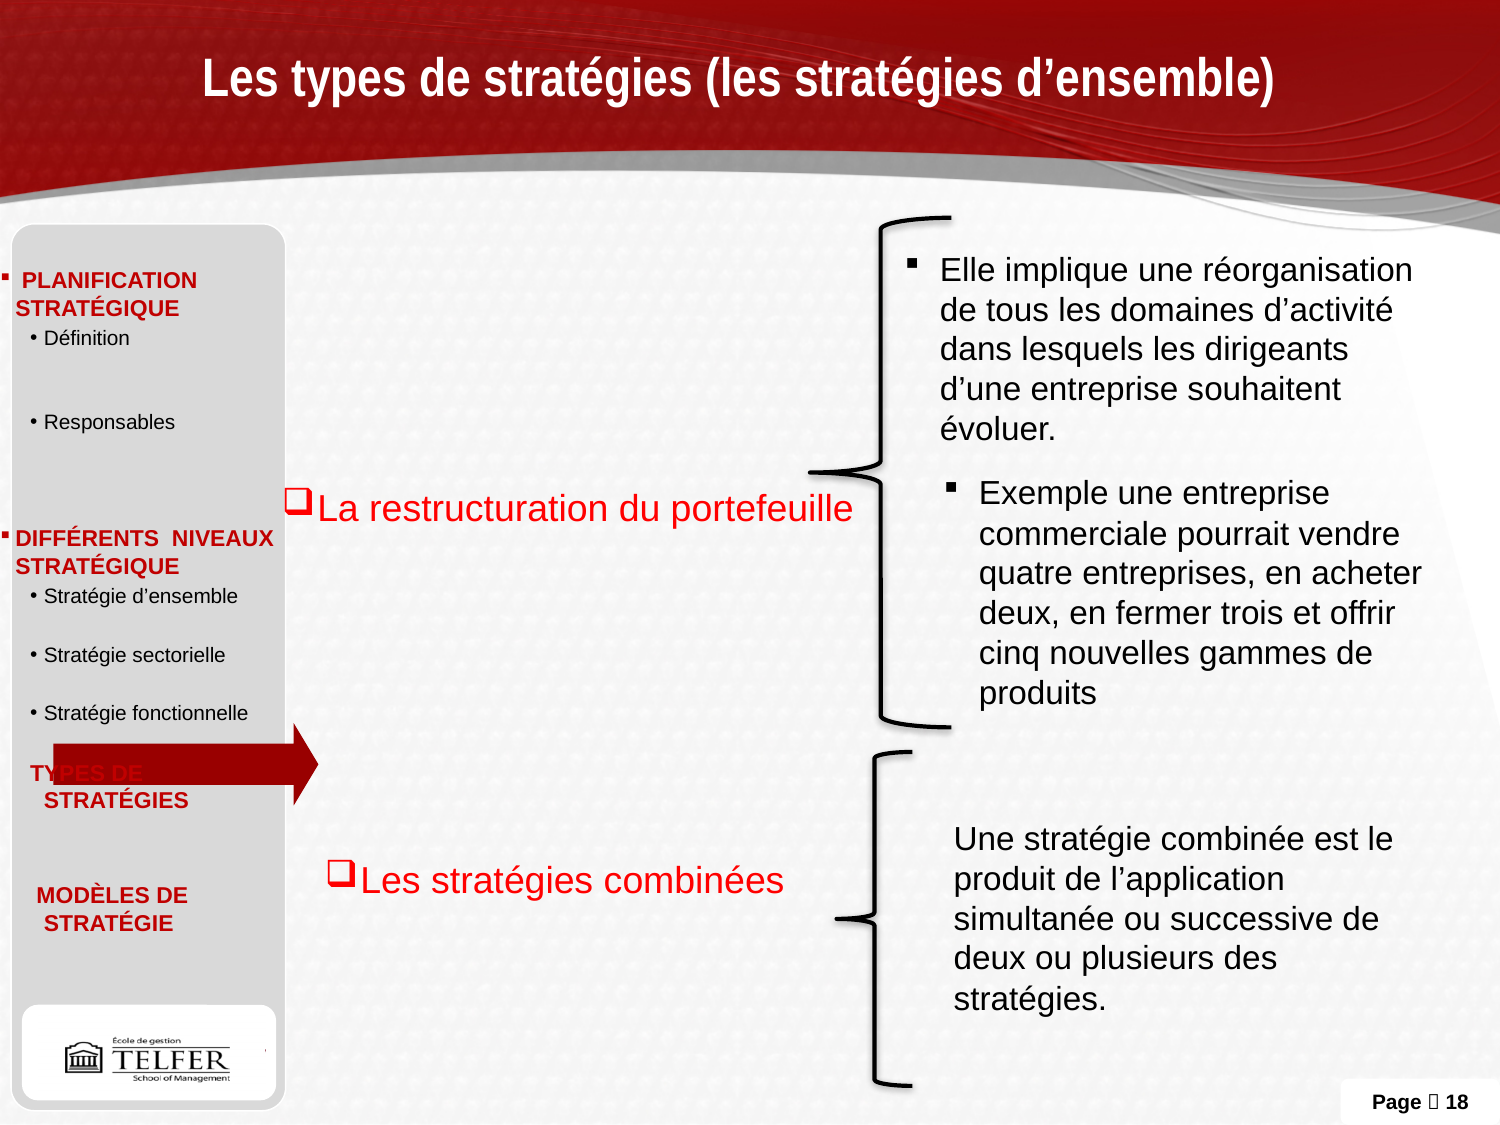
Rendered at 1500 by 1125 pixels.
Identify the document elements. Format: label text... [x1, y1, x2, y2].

picture [38, 1014, 266, 1093]
list planification stratégique Définition Responsables Différents niveaux stratégique Stratégie d’ensemble Stratégie sectorielle Stratégie fonctionnelle Types de stratégies Modèles de stratégie [0, 234, 290, 1005]
title Les types de stratégies (les stratégies d’ensemble) [0, 0, 1480, 159]
text_box [290, 723, 319, 806]
text_box Les stratégies combinées [310, 848, 843, 909]
text_box [807, 215, 952, 730]
text_box Une stratégie combinée est le produit de l’application simultanée ou successive de deux ou plusieurs des stratégies. [938, 809, 1447, 1024]
text_box La restructuration du portefeuille [290, 476, 874, 537]
picture [0, 0, 1500, 1125]
text_box [834, 749, 913, 1089]
text_box Elle implique une réorganisation de tous les domaines d’activité dans lesquels les dirigeants d’une entreprise souhaitent évoluer. [956, 240, 1451, 455]
text_box Exemple une entreprise commerciale pourrait vendre quatre entreprises, en acheter deux, en fermer trois et offrir cinq nouvelles gammes de produits [956, 464, 1445, 719]
